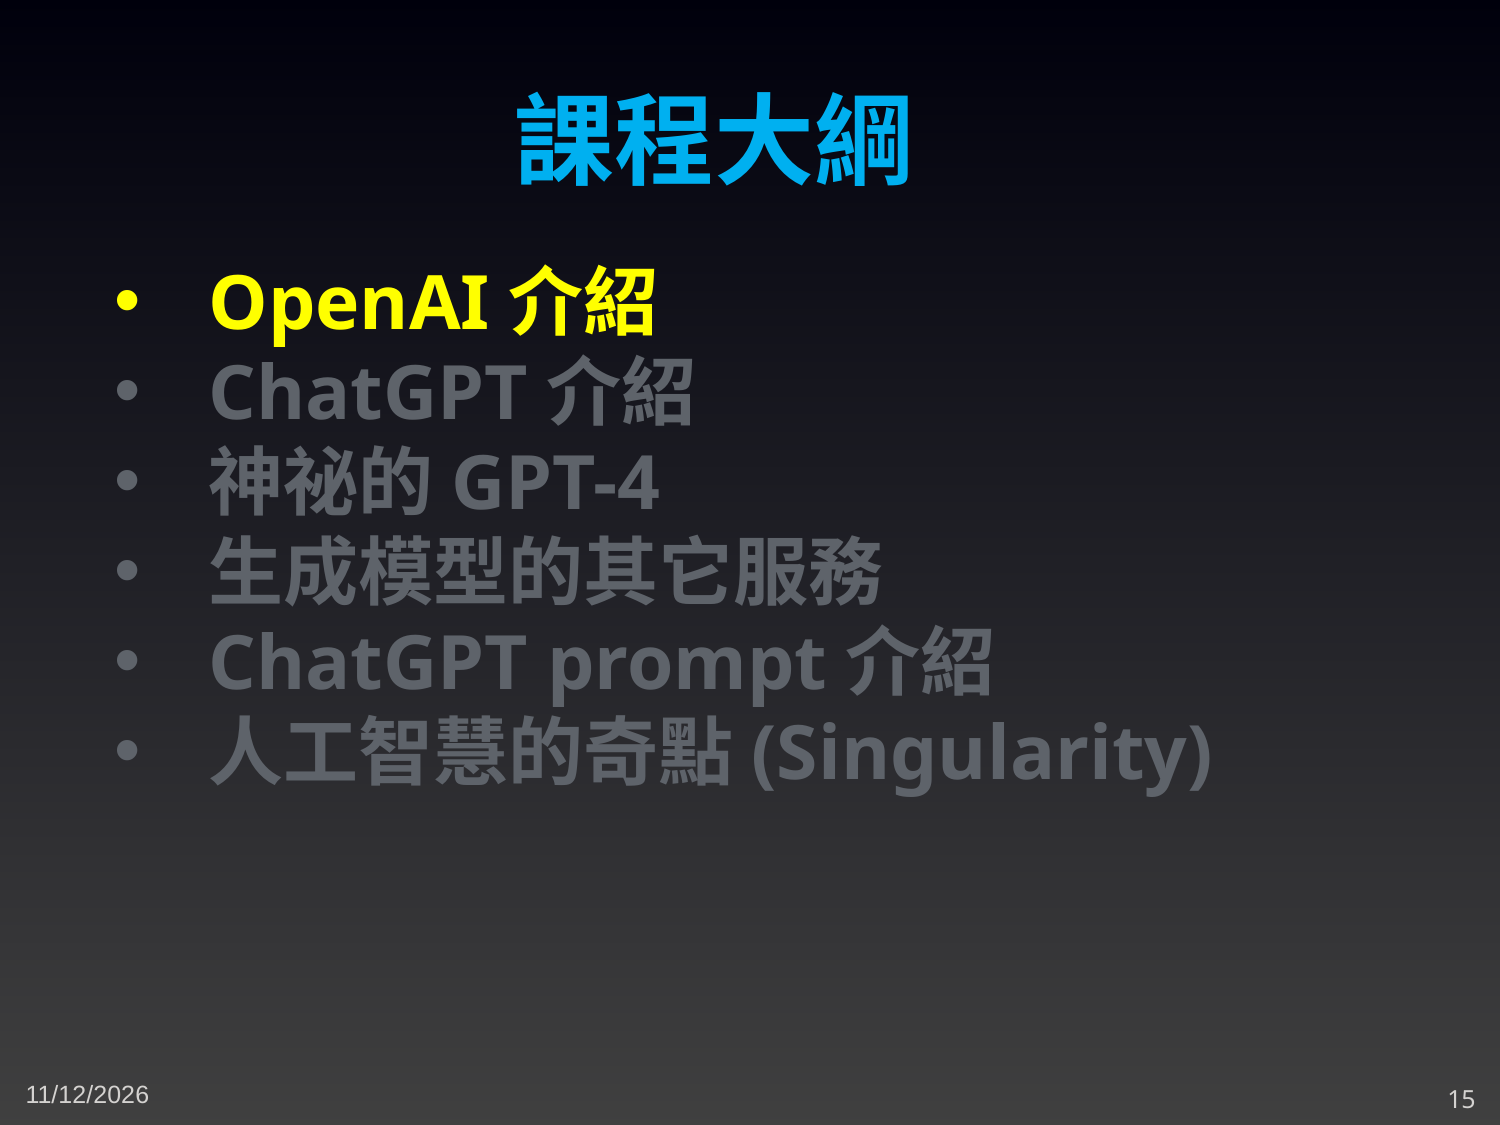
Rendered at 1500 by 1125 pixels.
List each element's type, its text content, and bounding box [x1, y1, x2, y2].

slide_number 15 [1340, 1075, 1491, 1117]
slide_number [10, 1075, 411, 1117]
text_box 課程大綱 [499, 49, 1388, 213]
text_box OpenAI介紹 ChatGPT介紹 神祕的GPT-4 生成模型的其它服務 ChatGPT prompt介紹 人工智慧的奇點(Singularity) [99, 246, 1400, 802]
